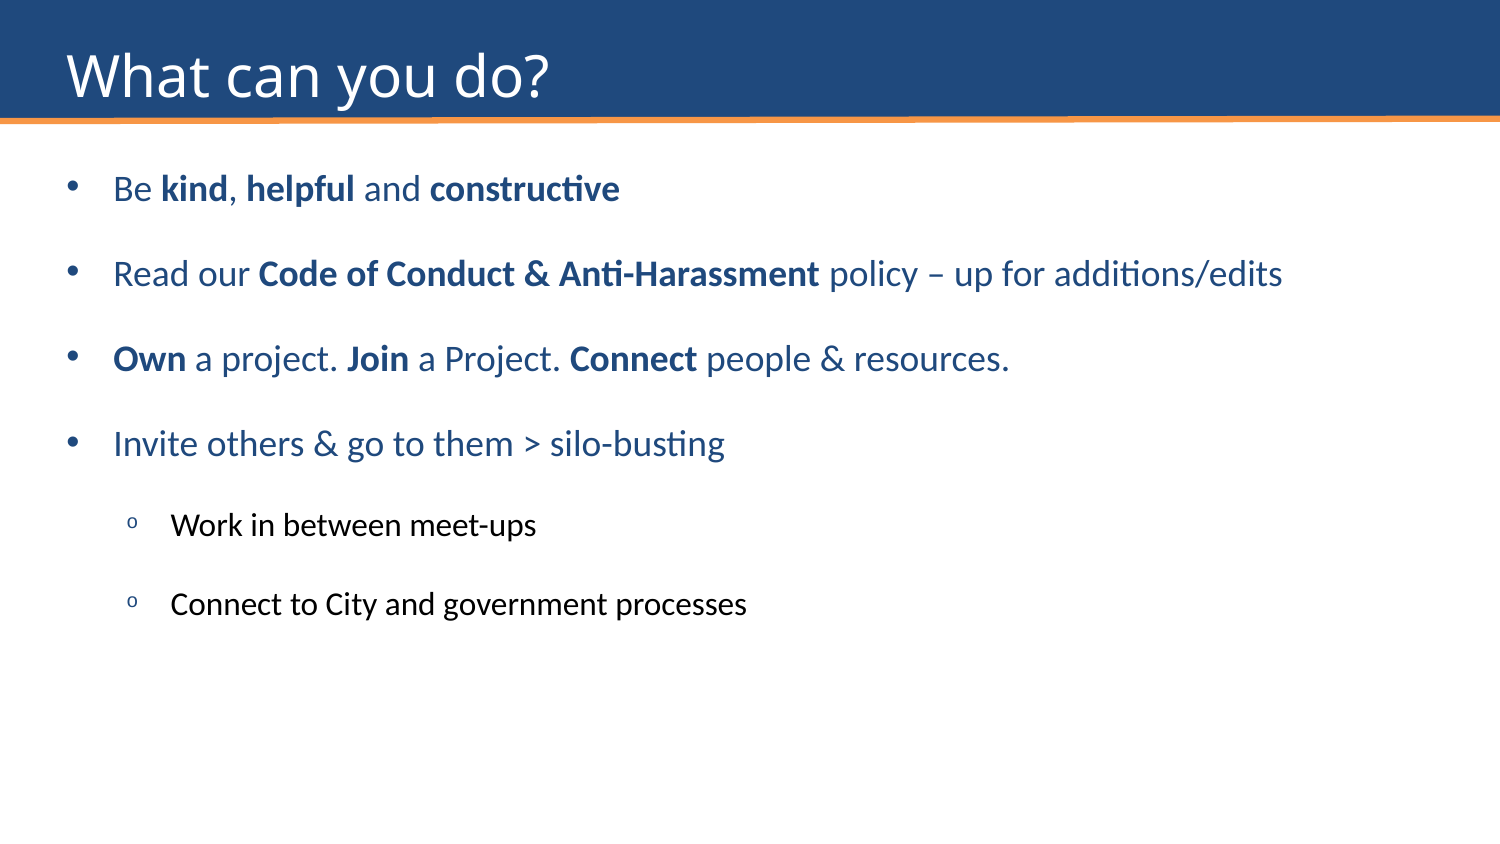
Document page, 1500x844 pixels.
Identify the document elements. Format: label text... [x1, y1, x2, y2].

list Be kind, helpful and constructive Read our Code of Conduct & Anti-Harassment policy – up for additions/edits Own a project. Join a Project. Connect people & resources. Invite others & go to them > silo-busting Work in between meet-ups Connect to City and government processes [51, 141, 1450, 745]
title What can you do? [51, 23, 1449, 118]
